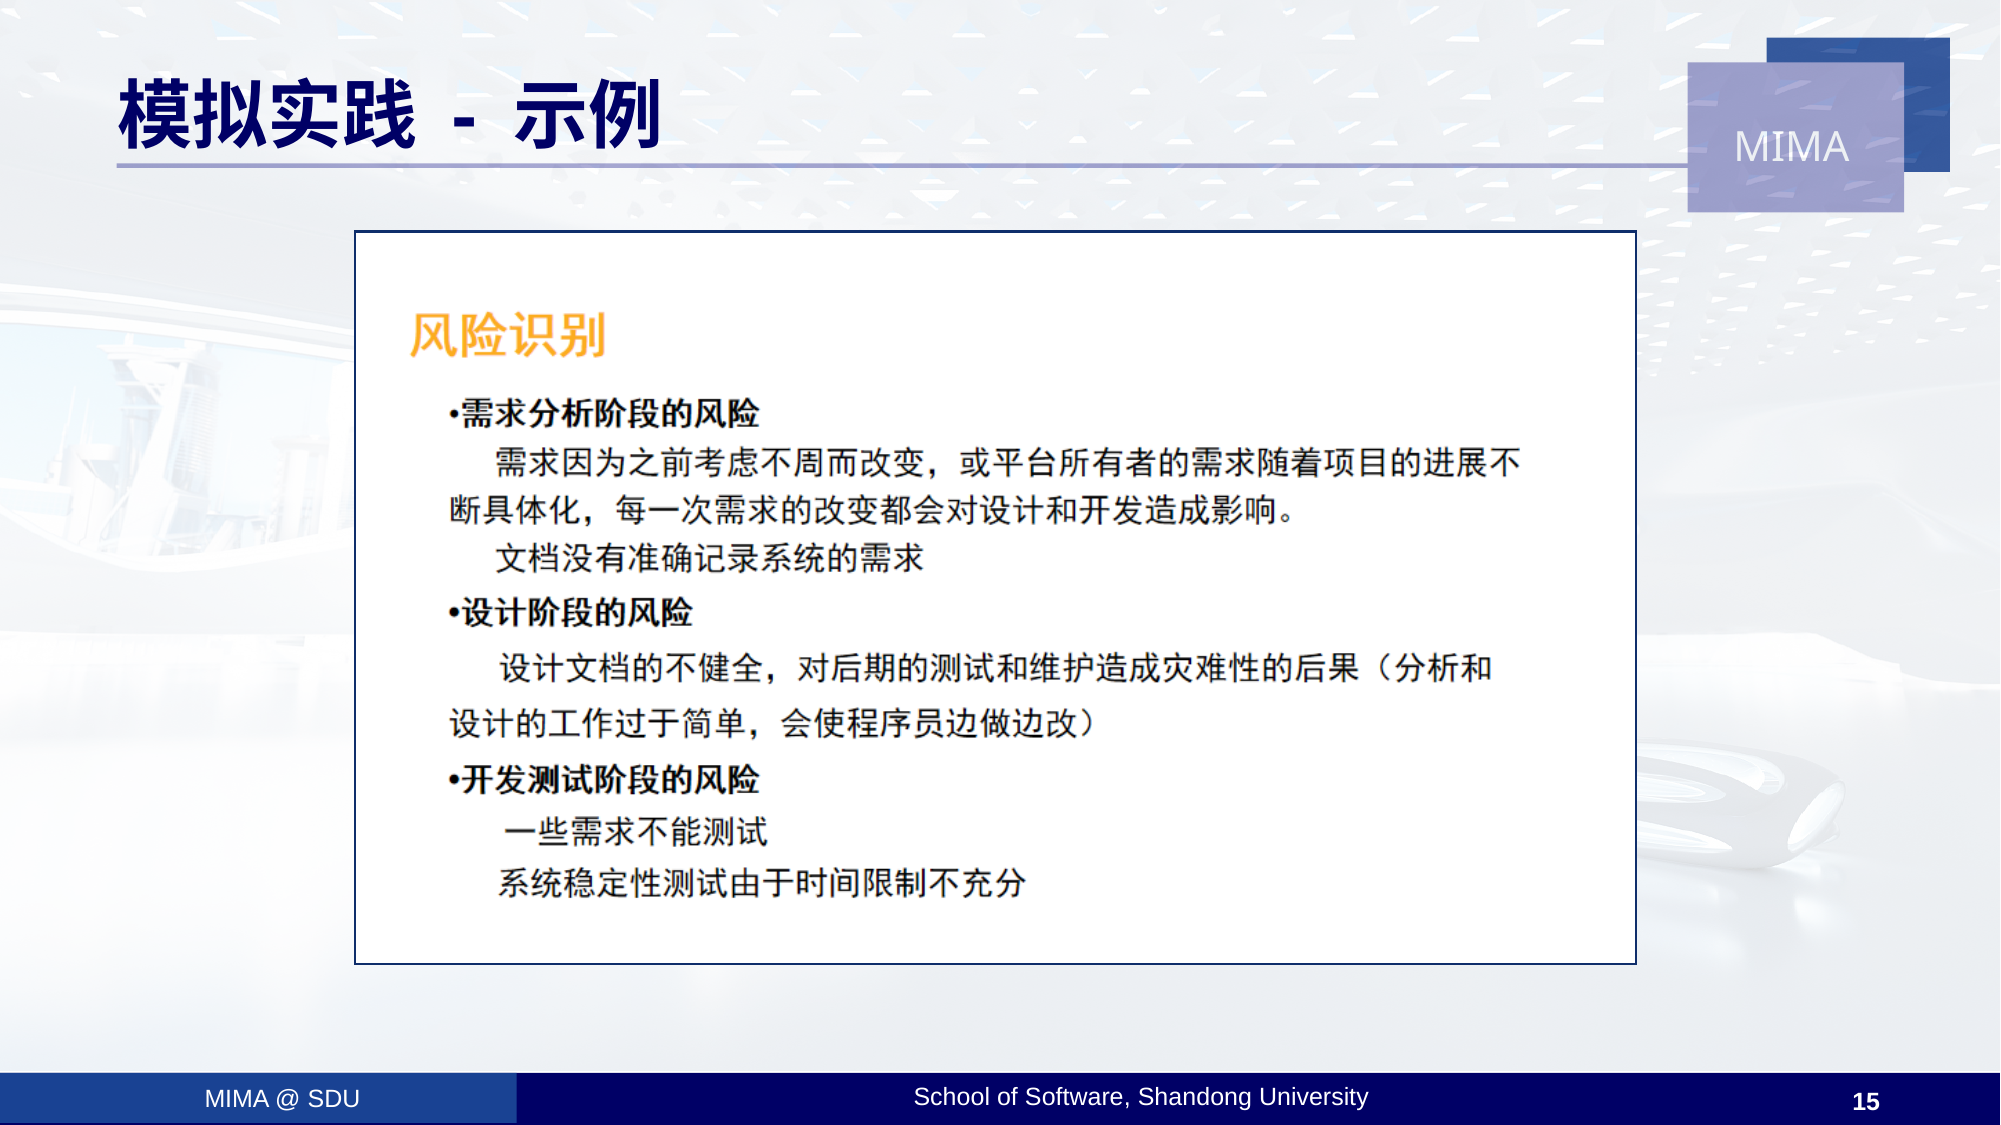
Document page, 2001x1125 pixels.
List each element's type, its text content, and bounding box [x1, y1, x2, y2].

title 模拟实践 - 示例 [102, 58, 1722, 167]
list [355, 232, 1636, 963]
